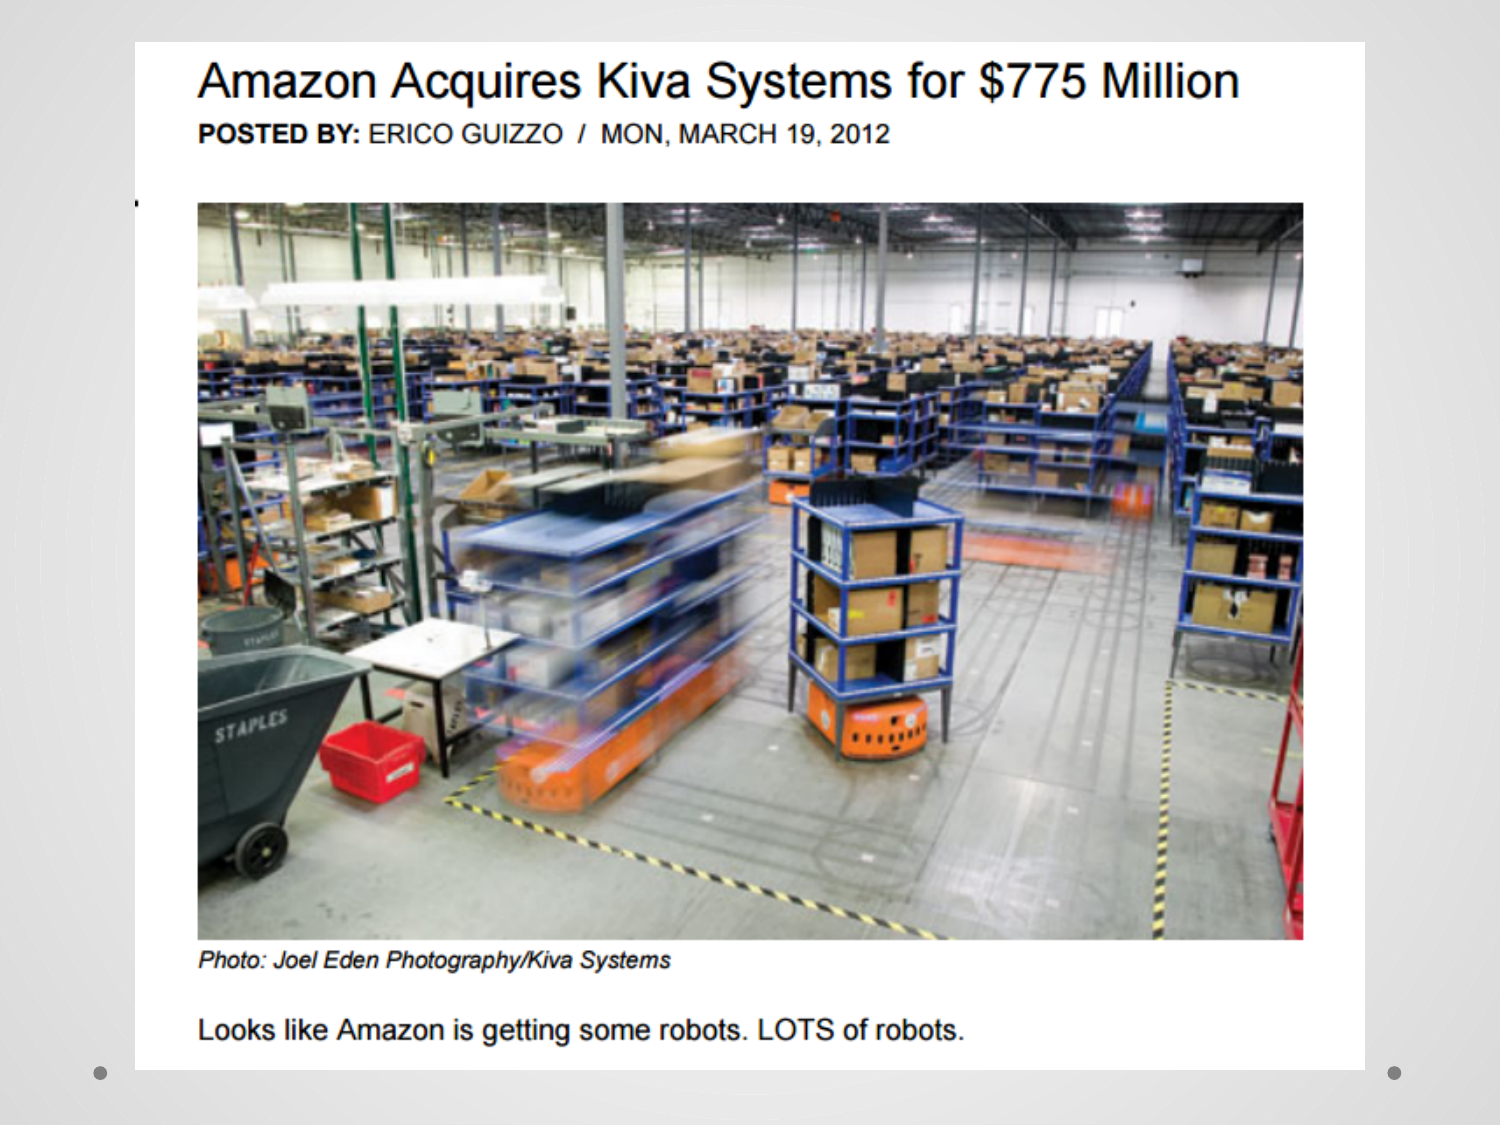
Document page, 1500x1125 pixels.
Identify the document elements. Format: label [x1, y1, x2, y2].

picture [135, 42, 1365, 1071]
